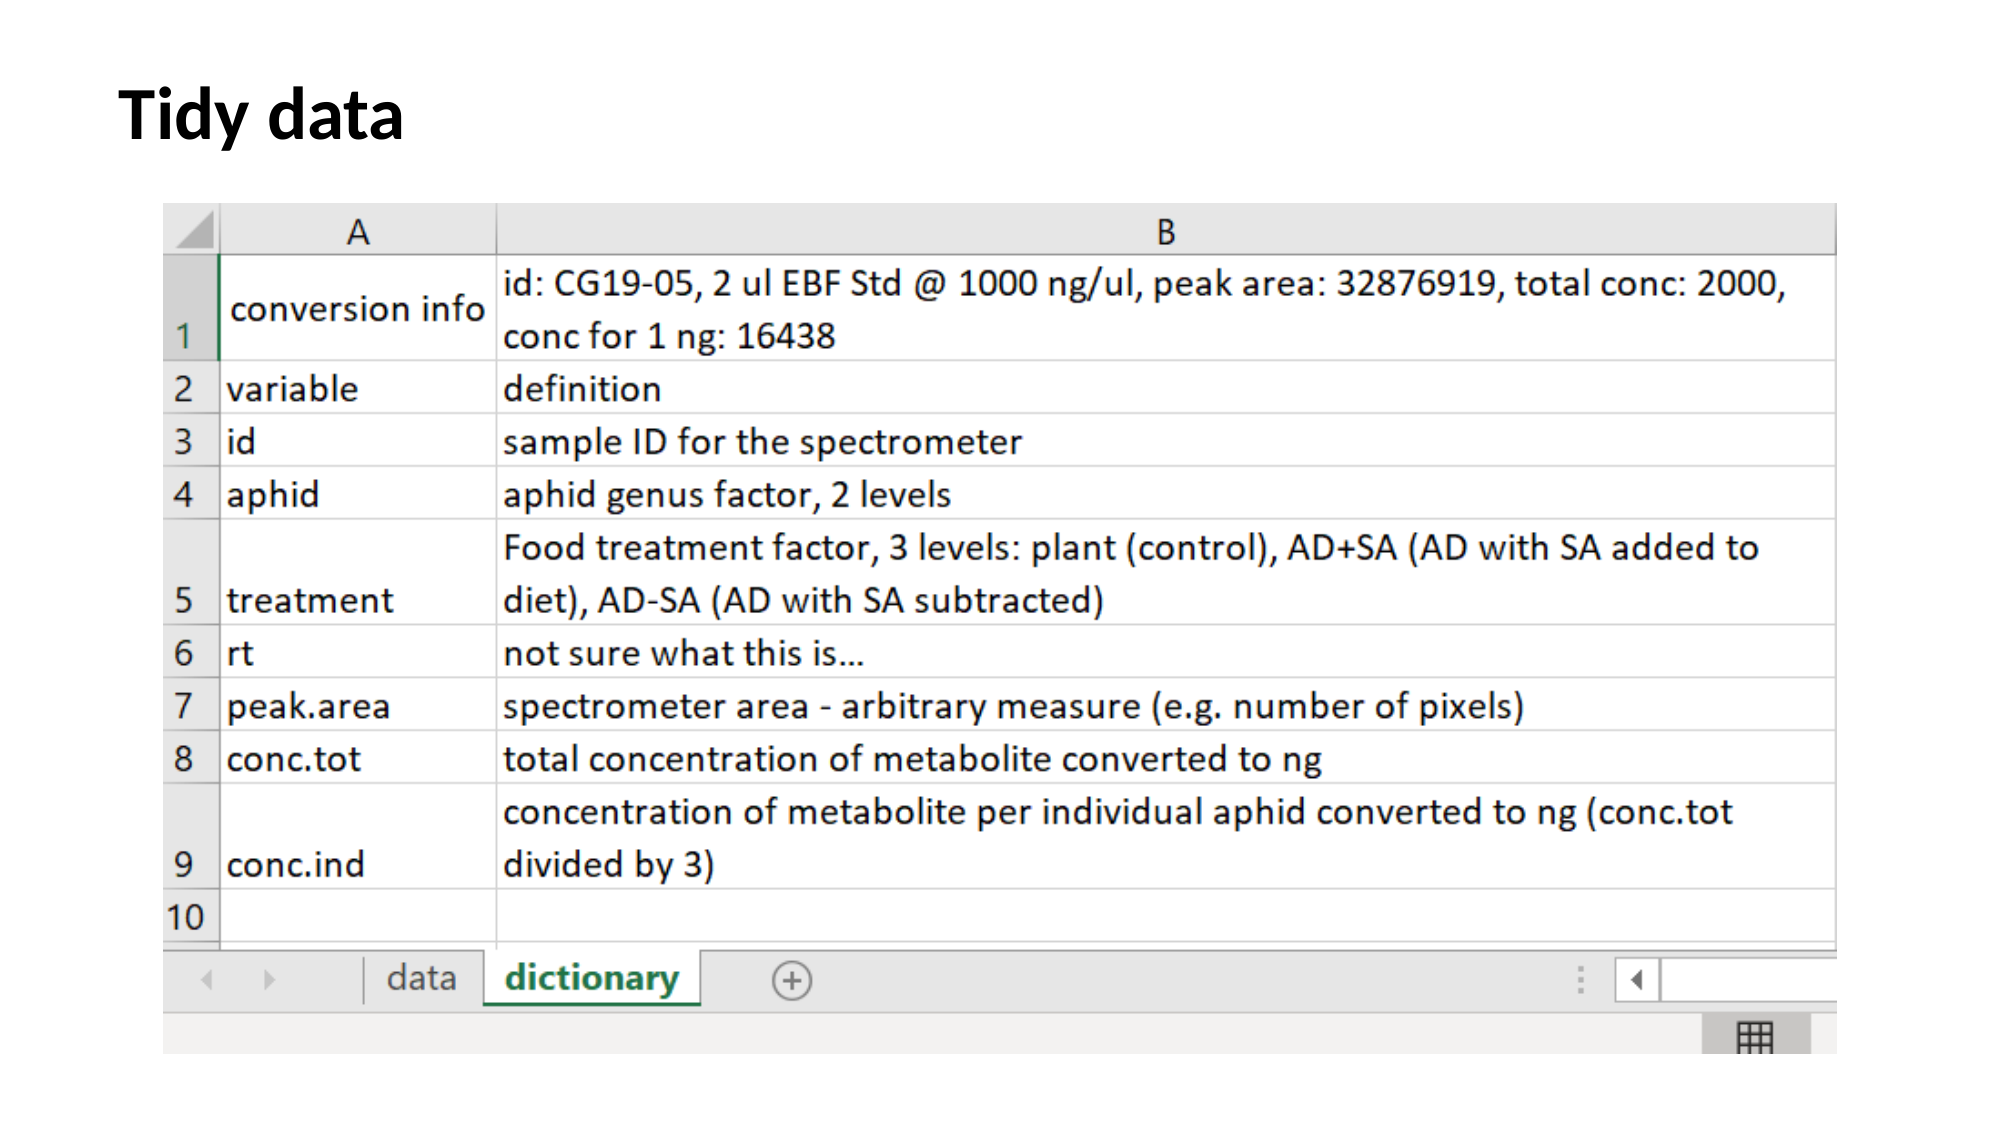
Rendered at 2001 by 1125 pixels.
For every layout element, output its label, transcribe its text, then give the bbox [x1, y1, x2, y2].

picture [163, 203, 1837, 1054]
text_box Tidy data [104, 57, 422, 163]
